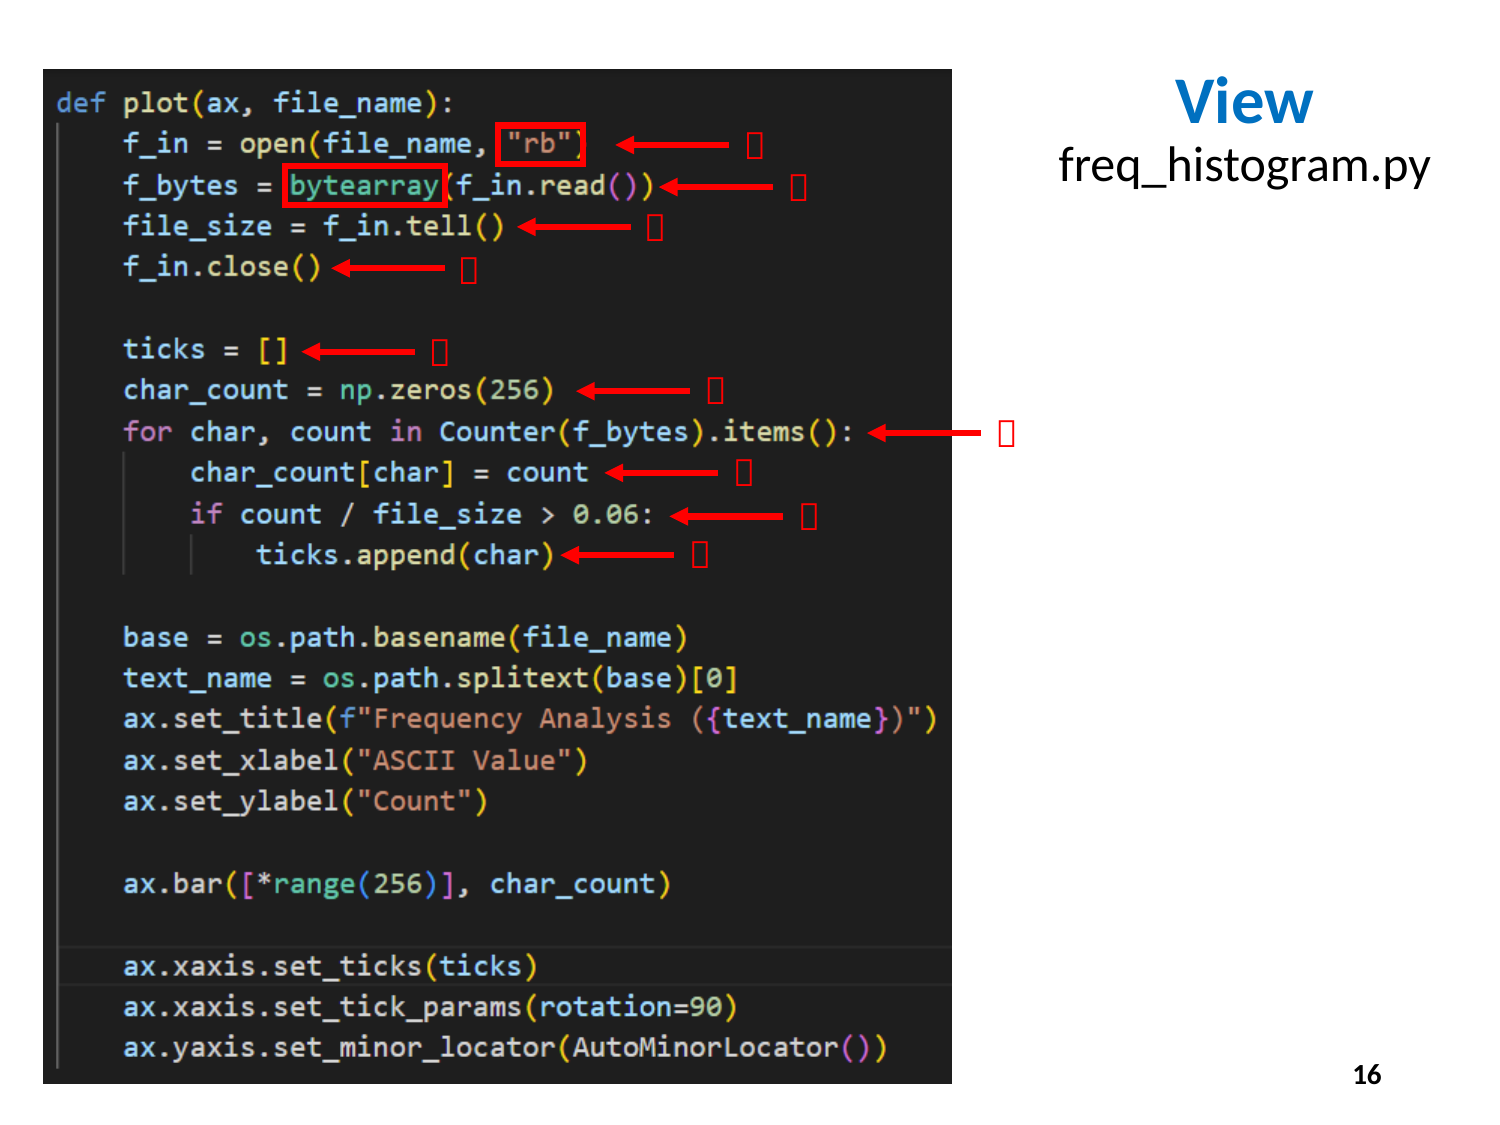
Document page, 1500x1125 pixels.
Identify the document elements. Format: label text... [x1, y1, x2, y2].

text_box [658, 156, 836, 218]
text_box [516, 196, 693, 258]
slide_number 16 [1059, 1042, 1397, 1103]
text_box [866, 402, 1044, 463]
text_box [669, 485, 846, 546]
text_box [560, 524, 737, 585]
title View freq_histogram.py [1043, 49, 1447, 209]
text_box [615, 114, 792, 176]
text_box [604, 441, 782, 503]
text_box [575, 360, 753, 421]
picture [43, 69, 952, 1084]
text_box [331, 239, 506, 301]
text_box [301, 321, 477, 383]
